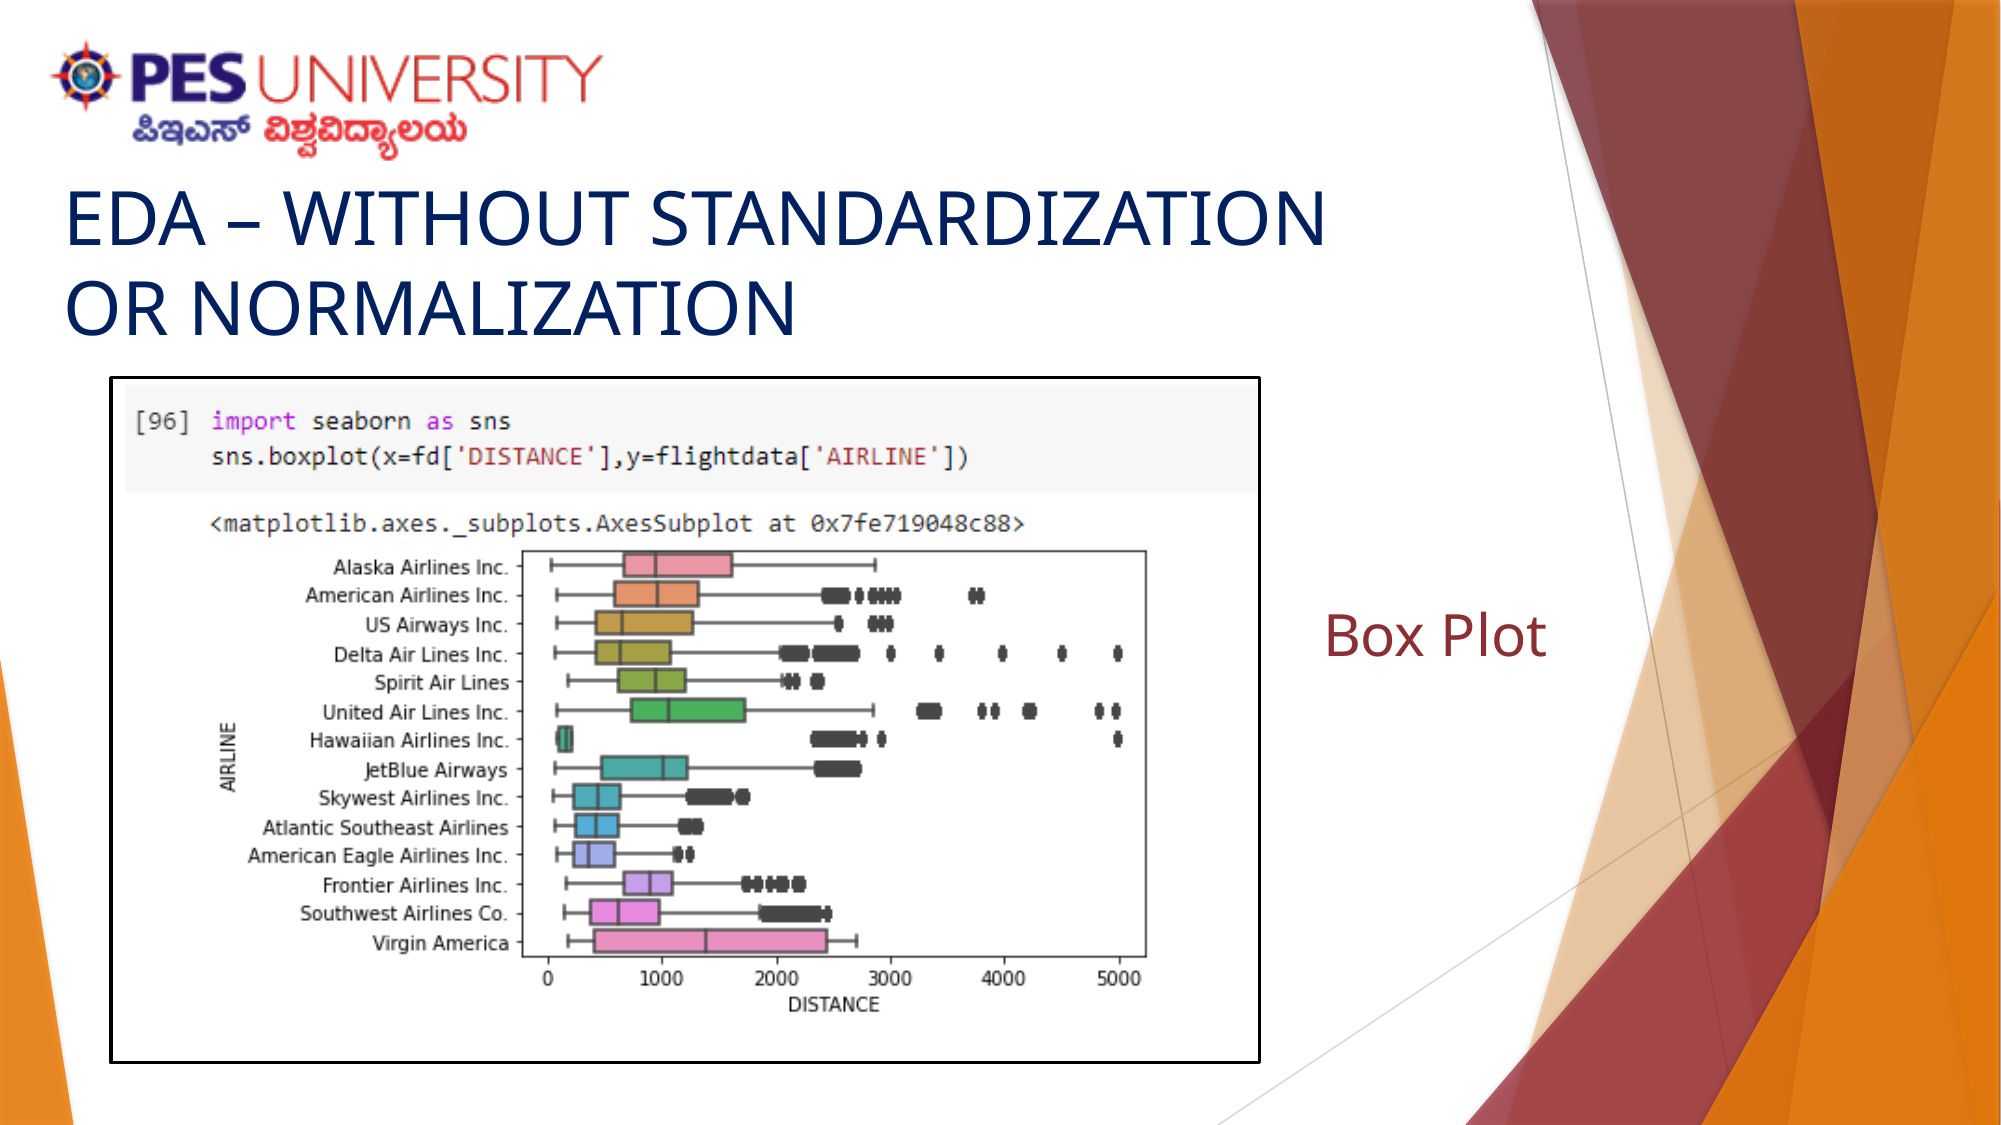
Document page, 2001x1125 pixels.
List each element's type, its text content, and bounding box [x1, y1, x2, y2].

picture [111, 378, 1259, 1062]
text_box Box Plot [1308, 590, 1563, 676]
title EDA – WITHOUT STANDARDIZATION OR NORMALIZATION [48, 162, 1459, 380]
picture [47, 36, 610, 163]
